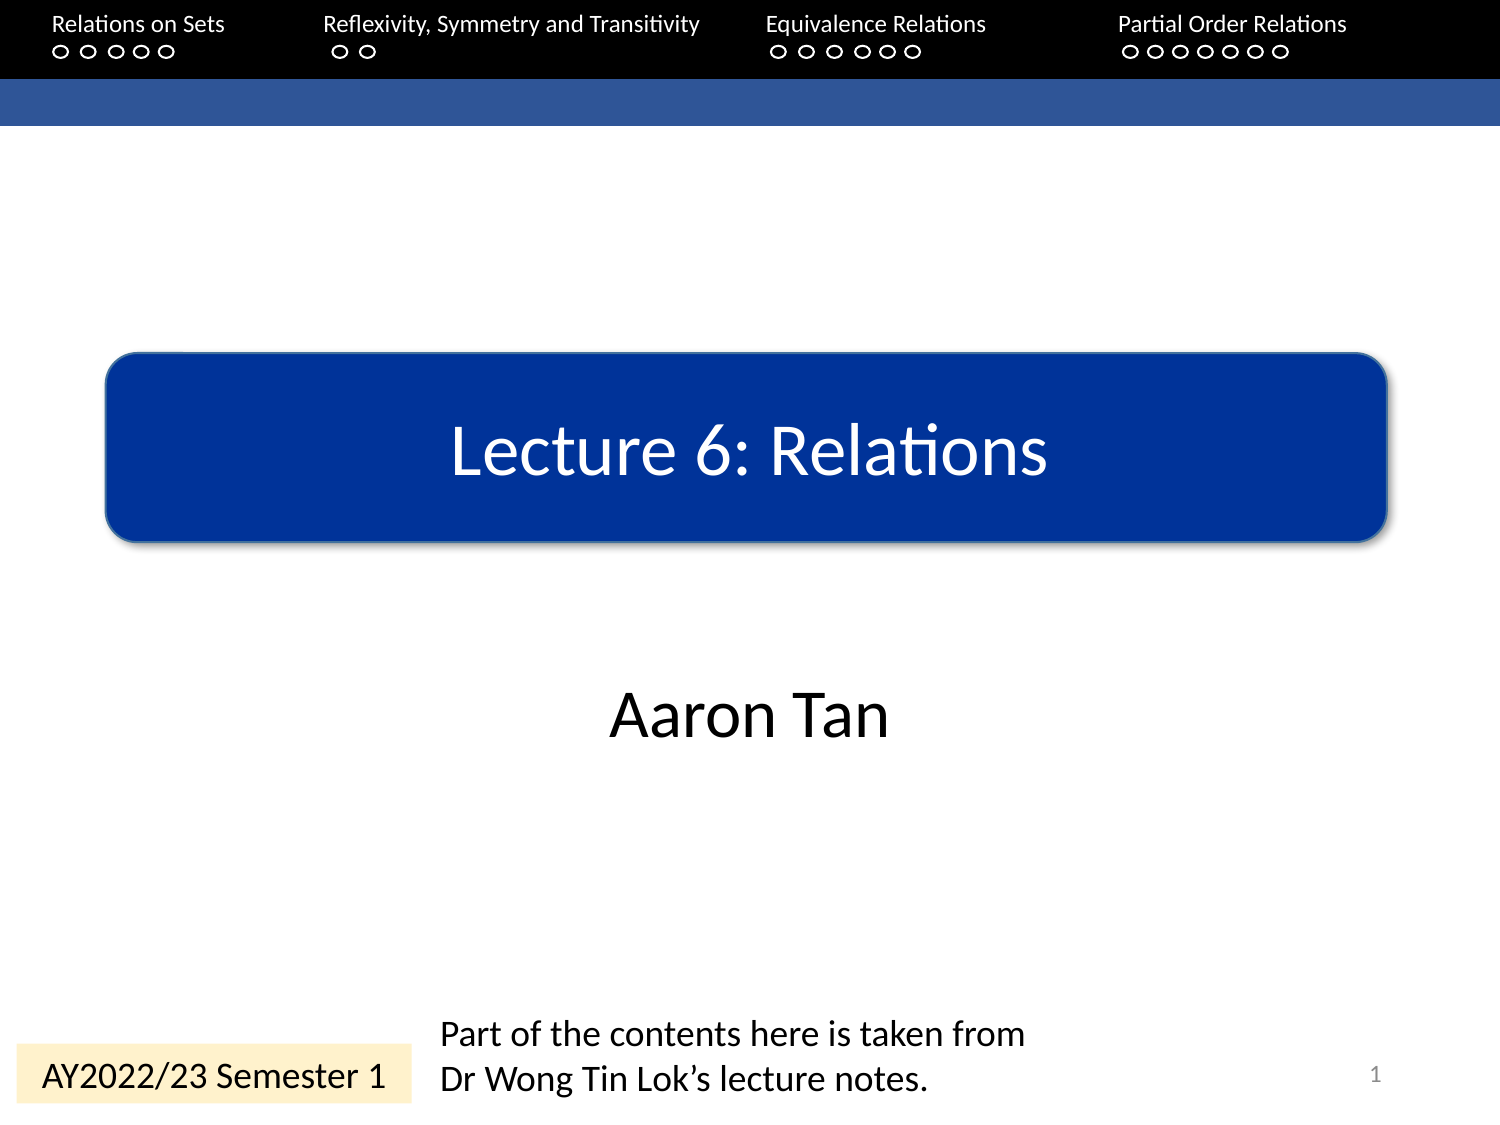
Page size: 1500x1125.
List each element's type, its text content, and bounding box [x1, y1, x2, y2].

text_box [879, 44, 897, 59]
text_box [79, 44, 97, 59]
text_box [904, 44, 922, 59]
text_box [1196, 44, 1214, 59]
text_box [132, 44, 150, 59]
slide_number 1 [1075, 1042, 1397, 1103]
text_box [797, 44, 815, 59]
text_box [104, 351, 1388, 544]
text_box [1146, 44, 1164, 59]
text_box [854, 44, 872, 59]
text_box [358, 44, 376, 59]
text_box [52, 44, 70, 59]
subtitle Aaron Tan [187, 670, 1313, 819]
text_box [0, 79, 1500, 126]
text_box [769, 44, 787, 59]
text_box [107, 44, 125, 59]
text_box Lecture 6: Relations [155, 396, 1345, 500]
text_box [1171, 44, 1189, 59]
text_box [825, 44, 844, 59]
text_box Part of the contents here is taken from Dr Wong Tin Lok’s lecture notes. [425, 1001, 1075, 1107]
text_box [1246, 44, 1264, 59]
text_box [1221, 44, 1239, 59]
text_box [1271, 44, 1289, 59]
text_box [331, 44, 349, 59]
text_box [1121, 44, 1139, 59]
text_box Relations on Sets Reflexivity, Symmetry and Transitivity Equivalence Relations Partial Order Relations [0, 0, 1500, 76]
text_box AY2022/23 Semester 1 [16, 1043, 412, 1104]
text_box [157, 44, 175, 59]
